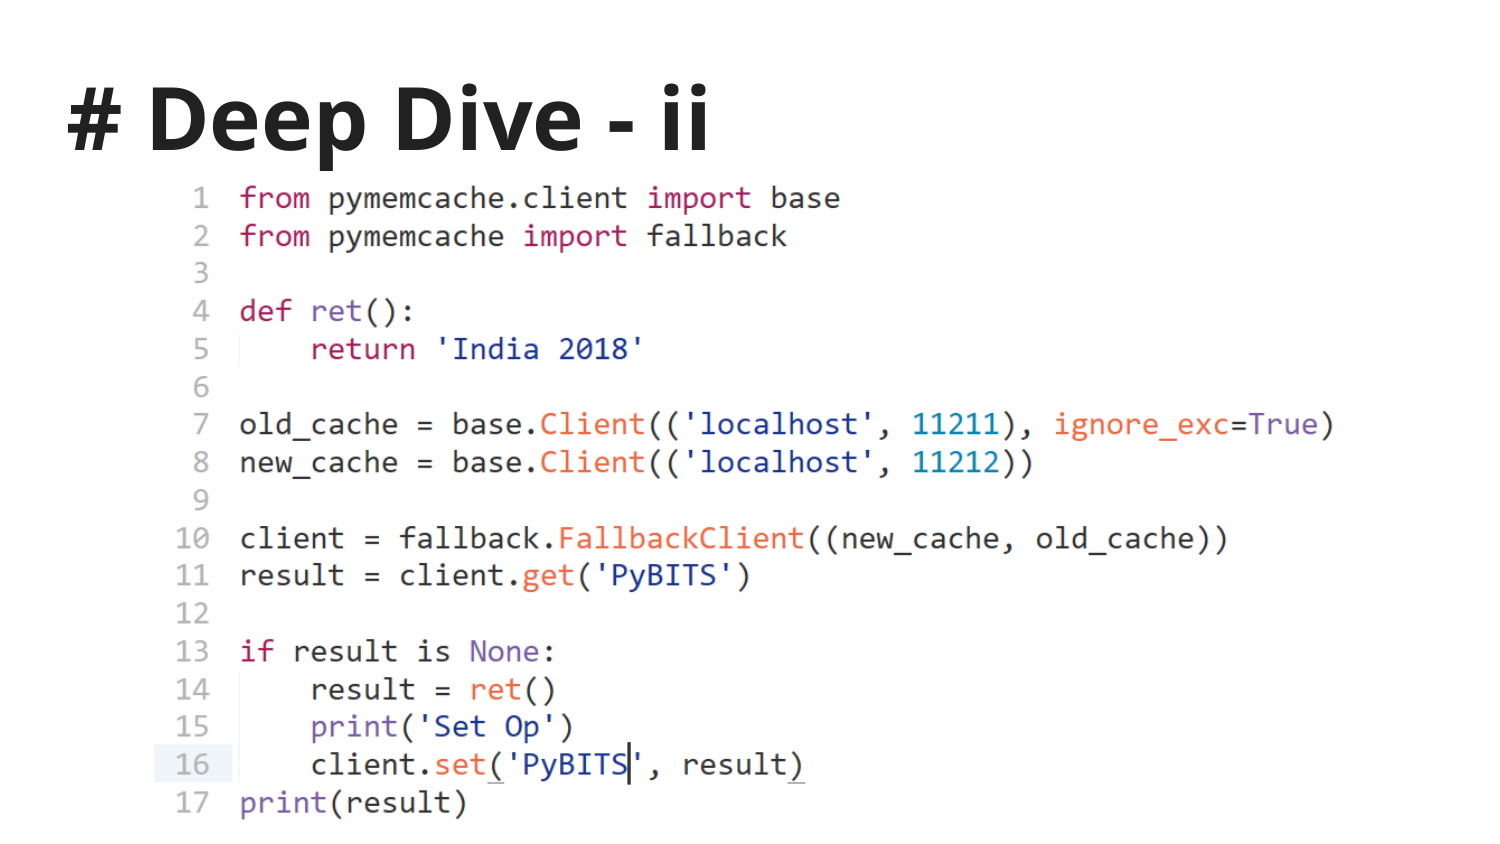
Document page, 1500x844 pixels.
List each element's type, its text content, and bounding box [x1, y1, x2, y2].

title # Deep Dive - ii [51, 48, 1449, 180]
picture [154, 179, 1346, 834]
